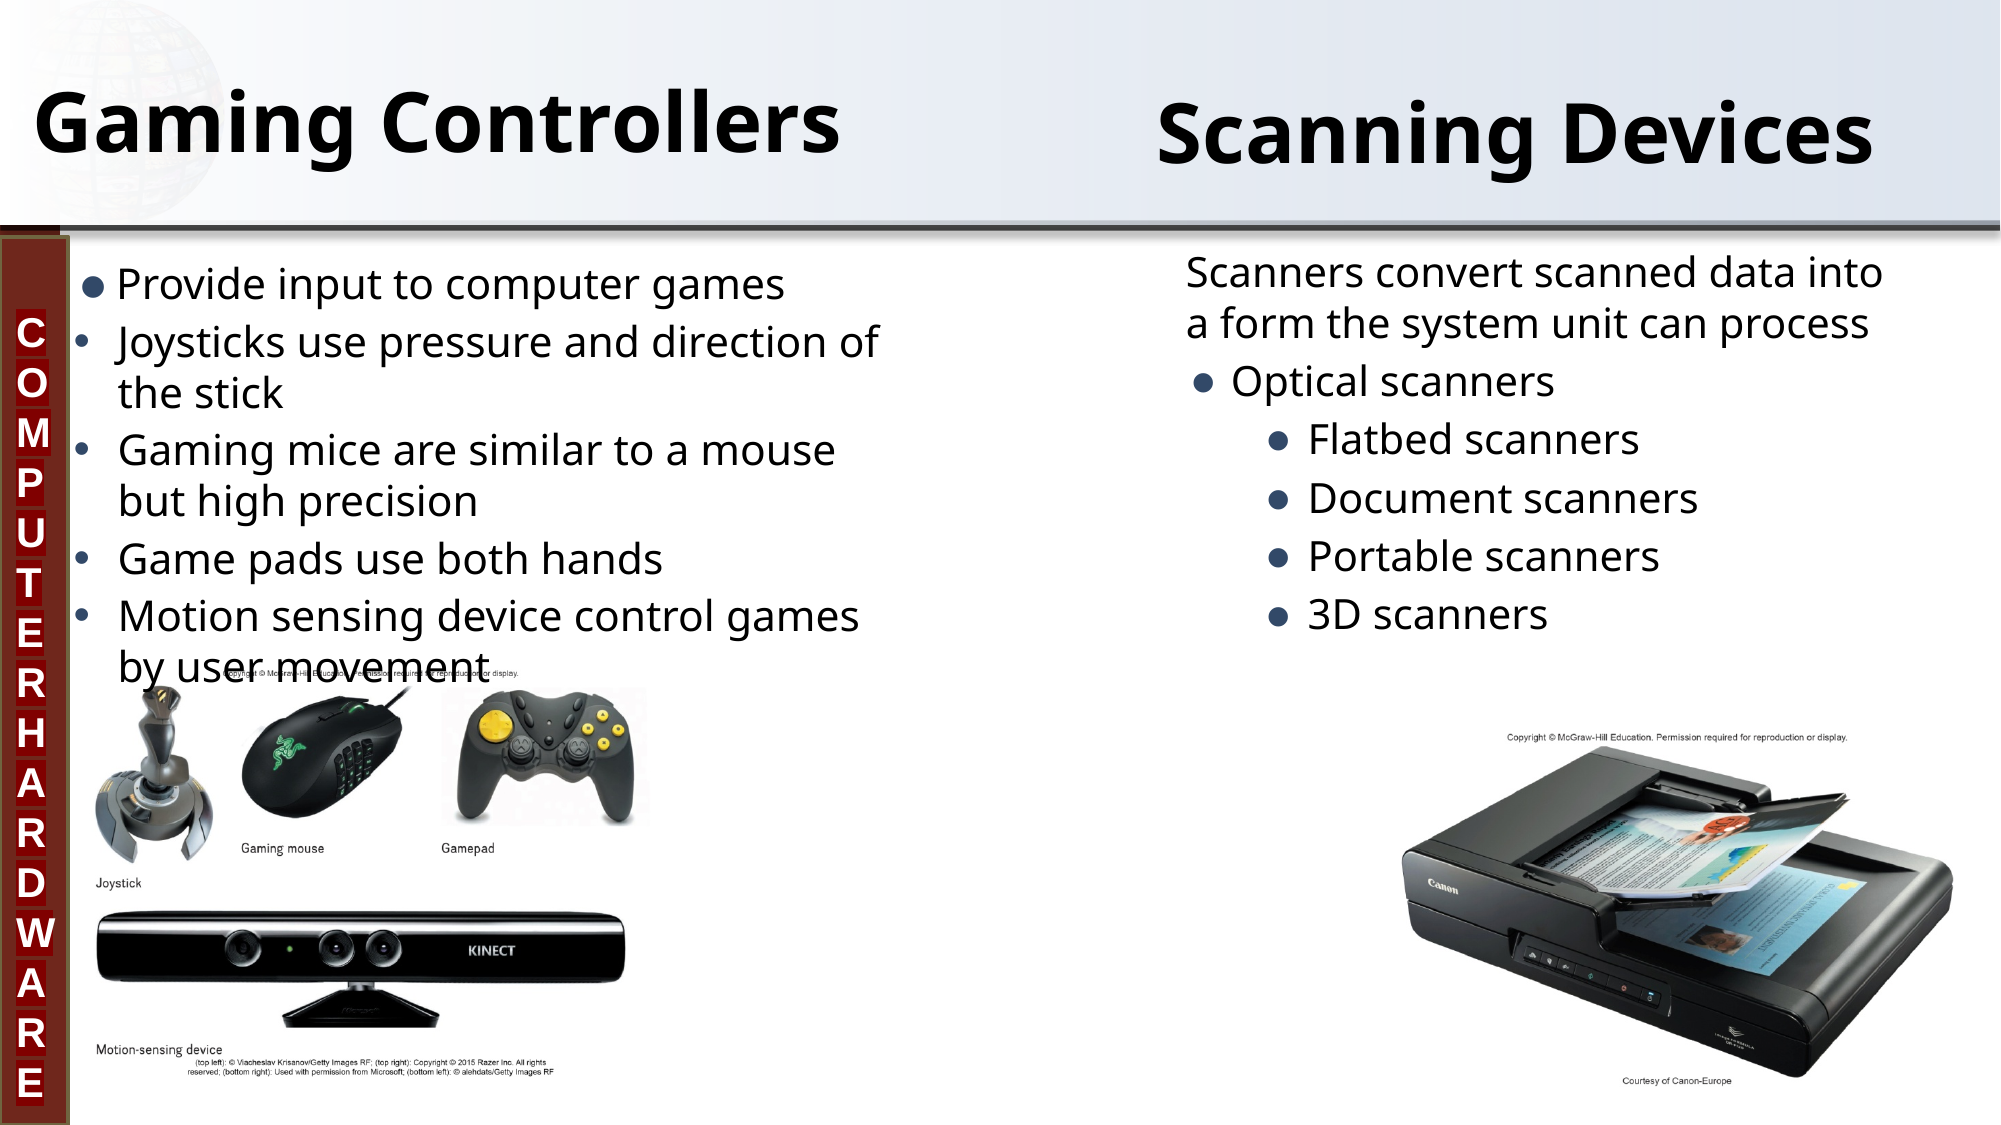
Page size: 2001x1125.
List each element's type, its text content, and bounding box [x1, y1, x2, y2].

picture [1400, 732, 1954, 1088]
text_box Scanning Devices [1141, 32, 1996, 228]
list Provide input to computer games Joysticks use pressure and direction of the stick Gaming mice are similar to a mouse but high precision Game pads use both hands Motion sensing device control games by user movement [58, 249, 920, 702]
picture [88, 669, 651, 1077]
text_box Scanners convert scanned data into a form the system unit can process Optical scanners Flatbed scanners Document scanners Portable scanners 3D scanners [1170, 238, 1924, 934]
title Gaming Controllers [17, 21, 968, 217]
